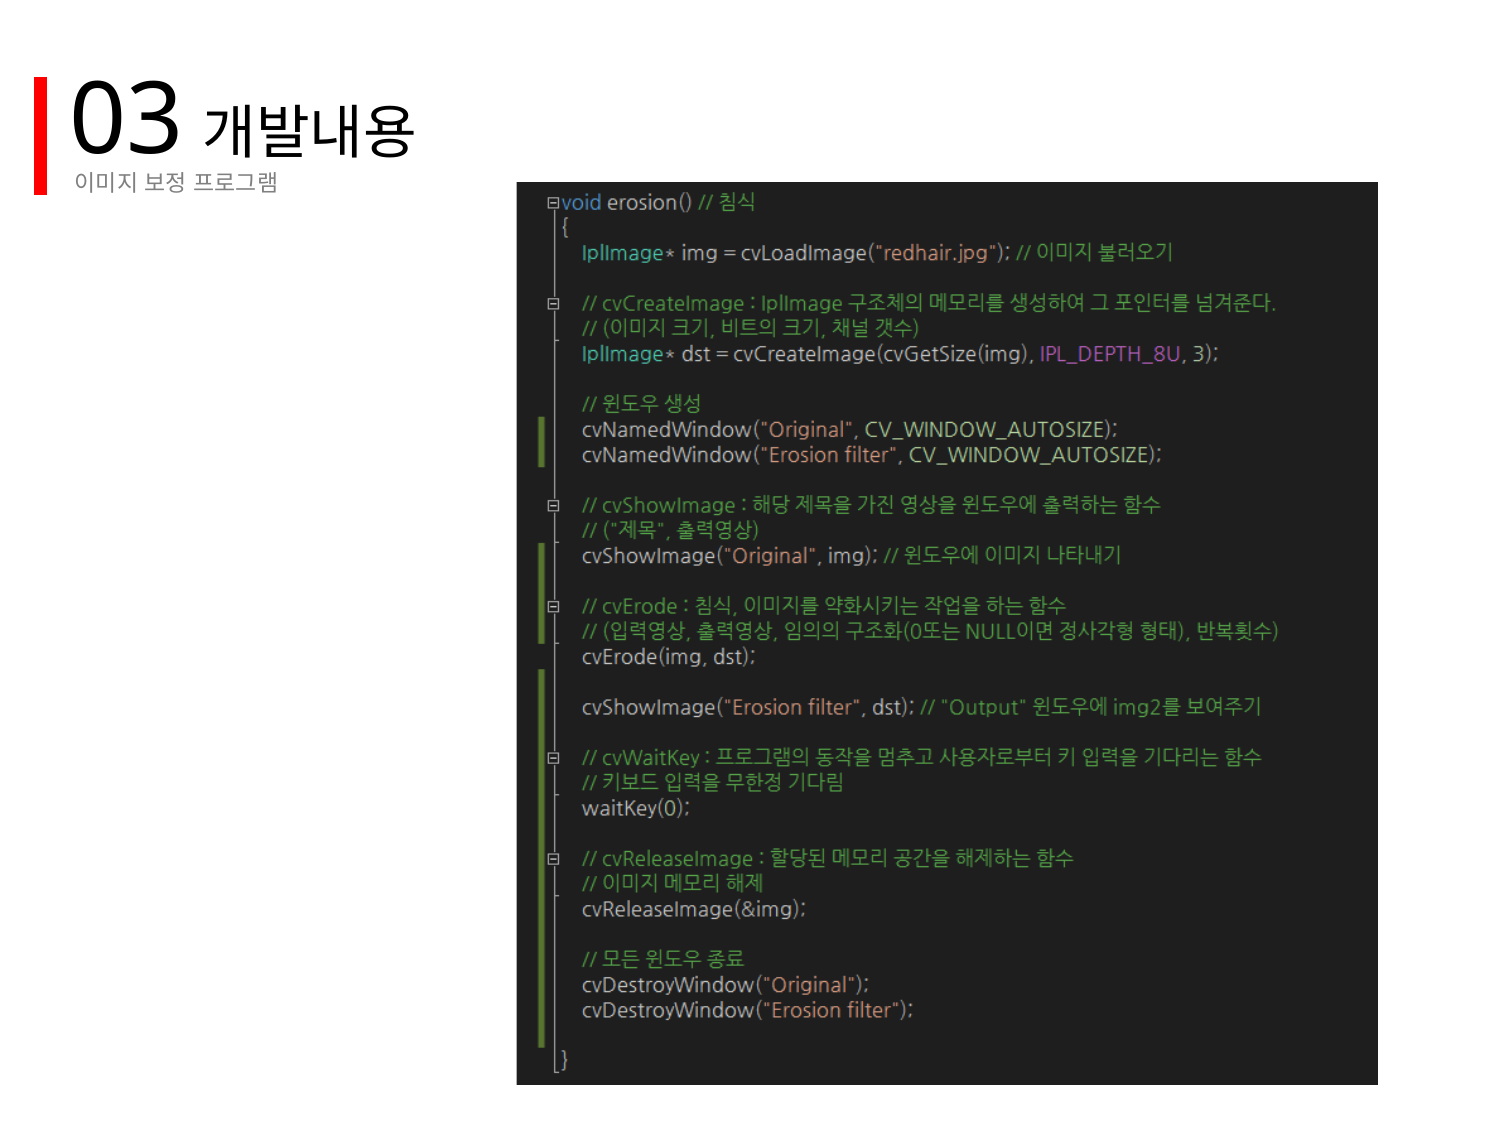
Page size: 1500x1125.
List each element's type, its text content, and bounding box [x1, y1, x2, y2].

text_box 이미지 보정 프로그램 [59, 160, 342, 203]
text_box 03 개발내용 [54, 46, 432, 182]
picture [516, 182, 1378, 1085]
